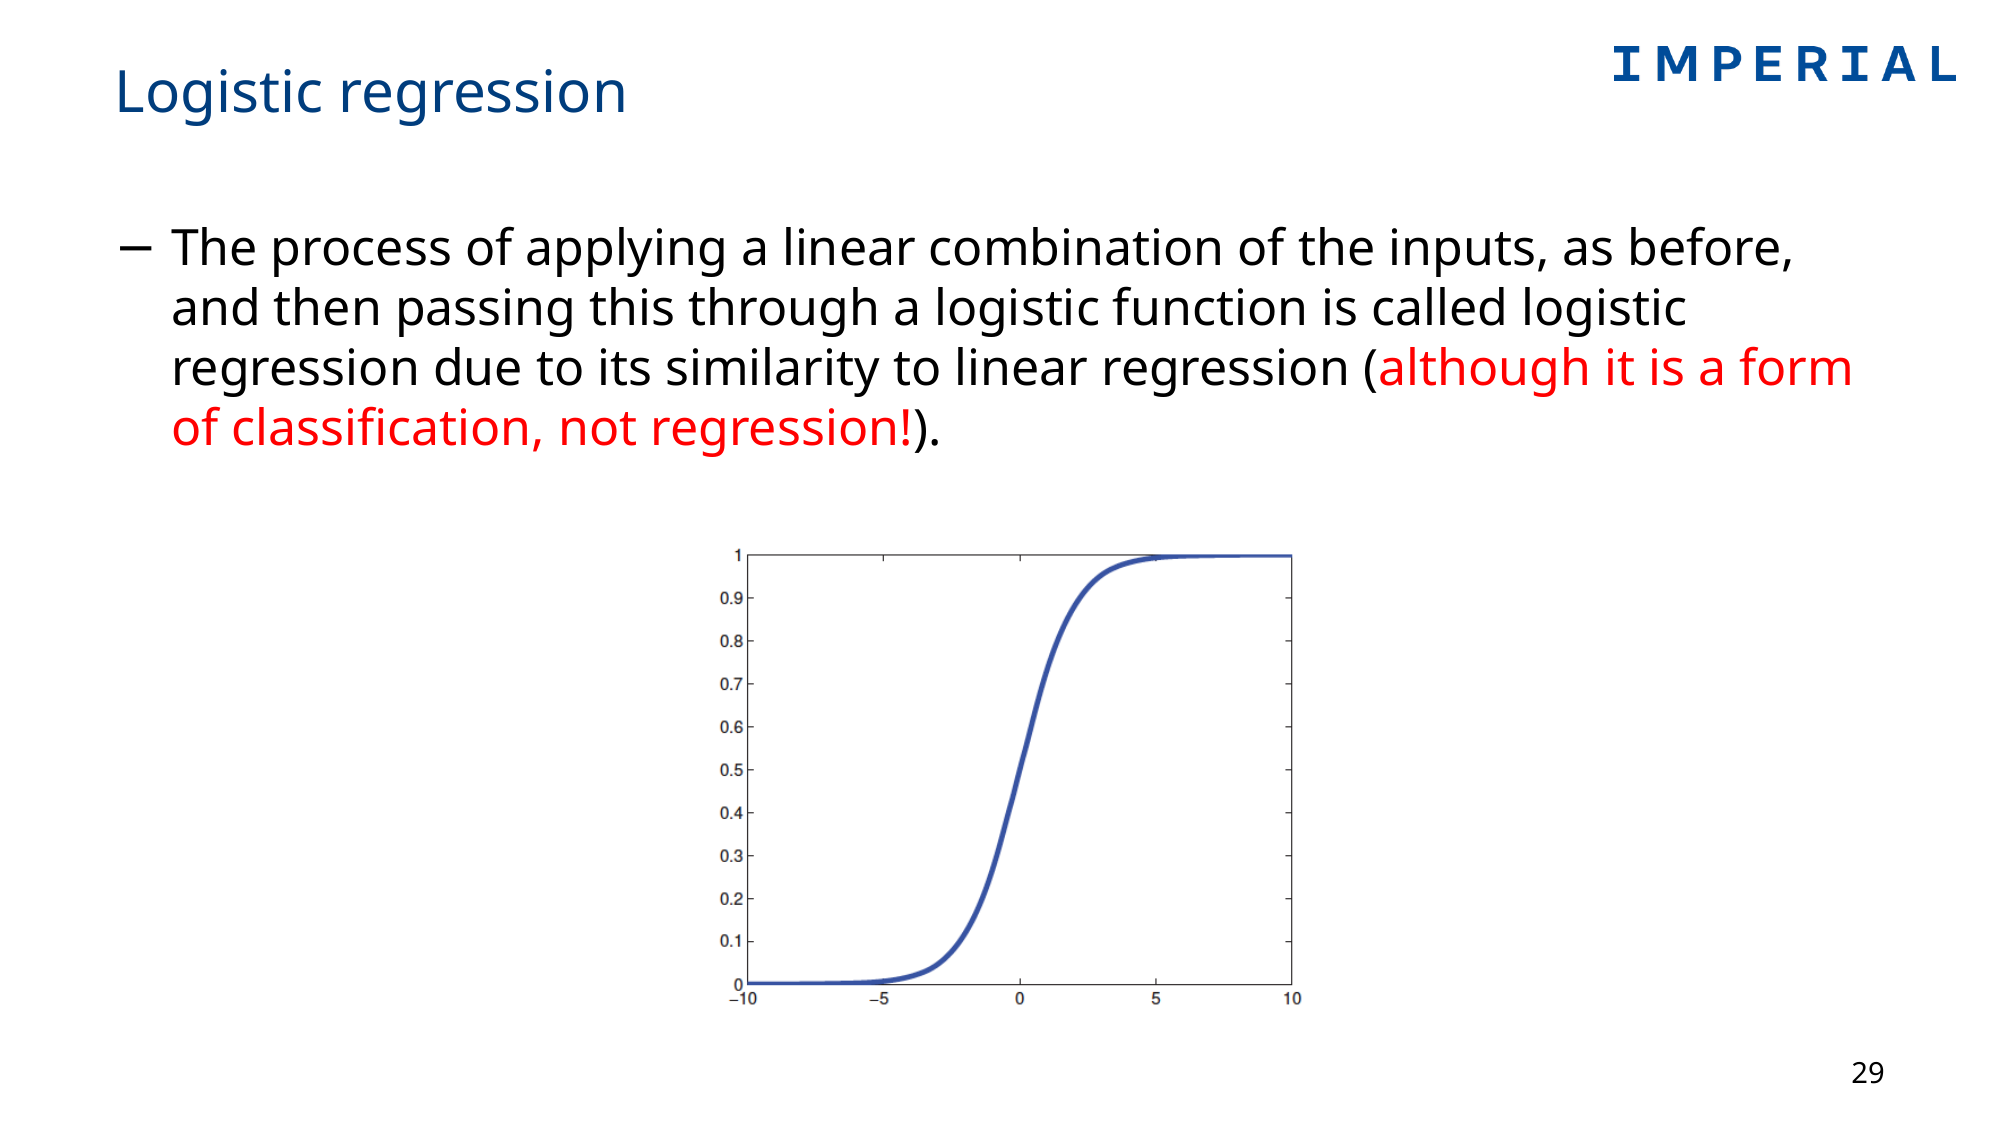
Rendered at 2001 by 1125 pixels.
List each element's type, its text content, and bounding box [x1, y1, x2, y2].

picture [1900, 46, 1956, 81]
list The process of applying a linear combination of the inputs, as before, and then passing this through a logistic function is called logistic regression due to its similarity to linear regression (although it is a form of classification, not regression!). [99, 208, 1900, 1024]
slide_number 29 [1433, 1046, 1901, 1103]
picture [617, 490, 1350, 1036]
title Logistic regression [99, 0, 1900, 184]
